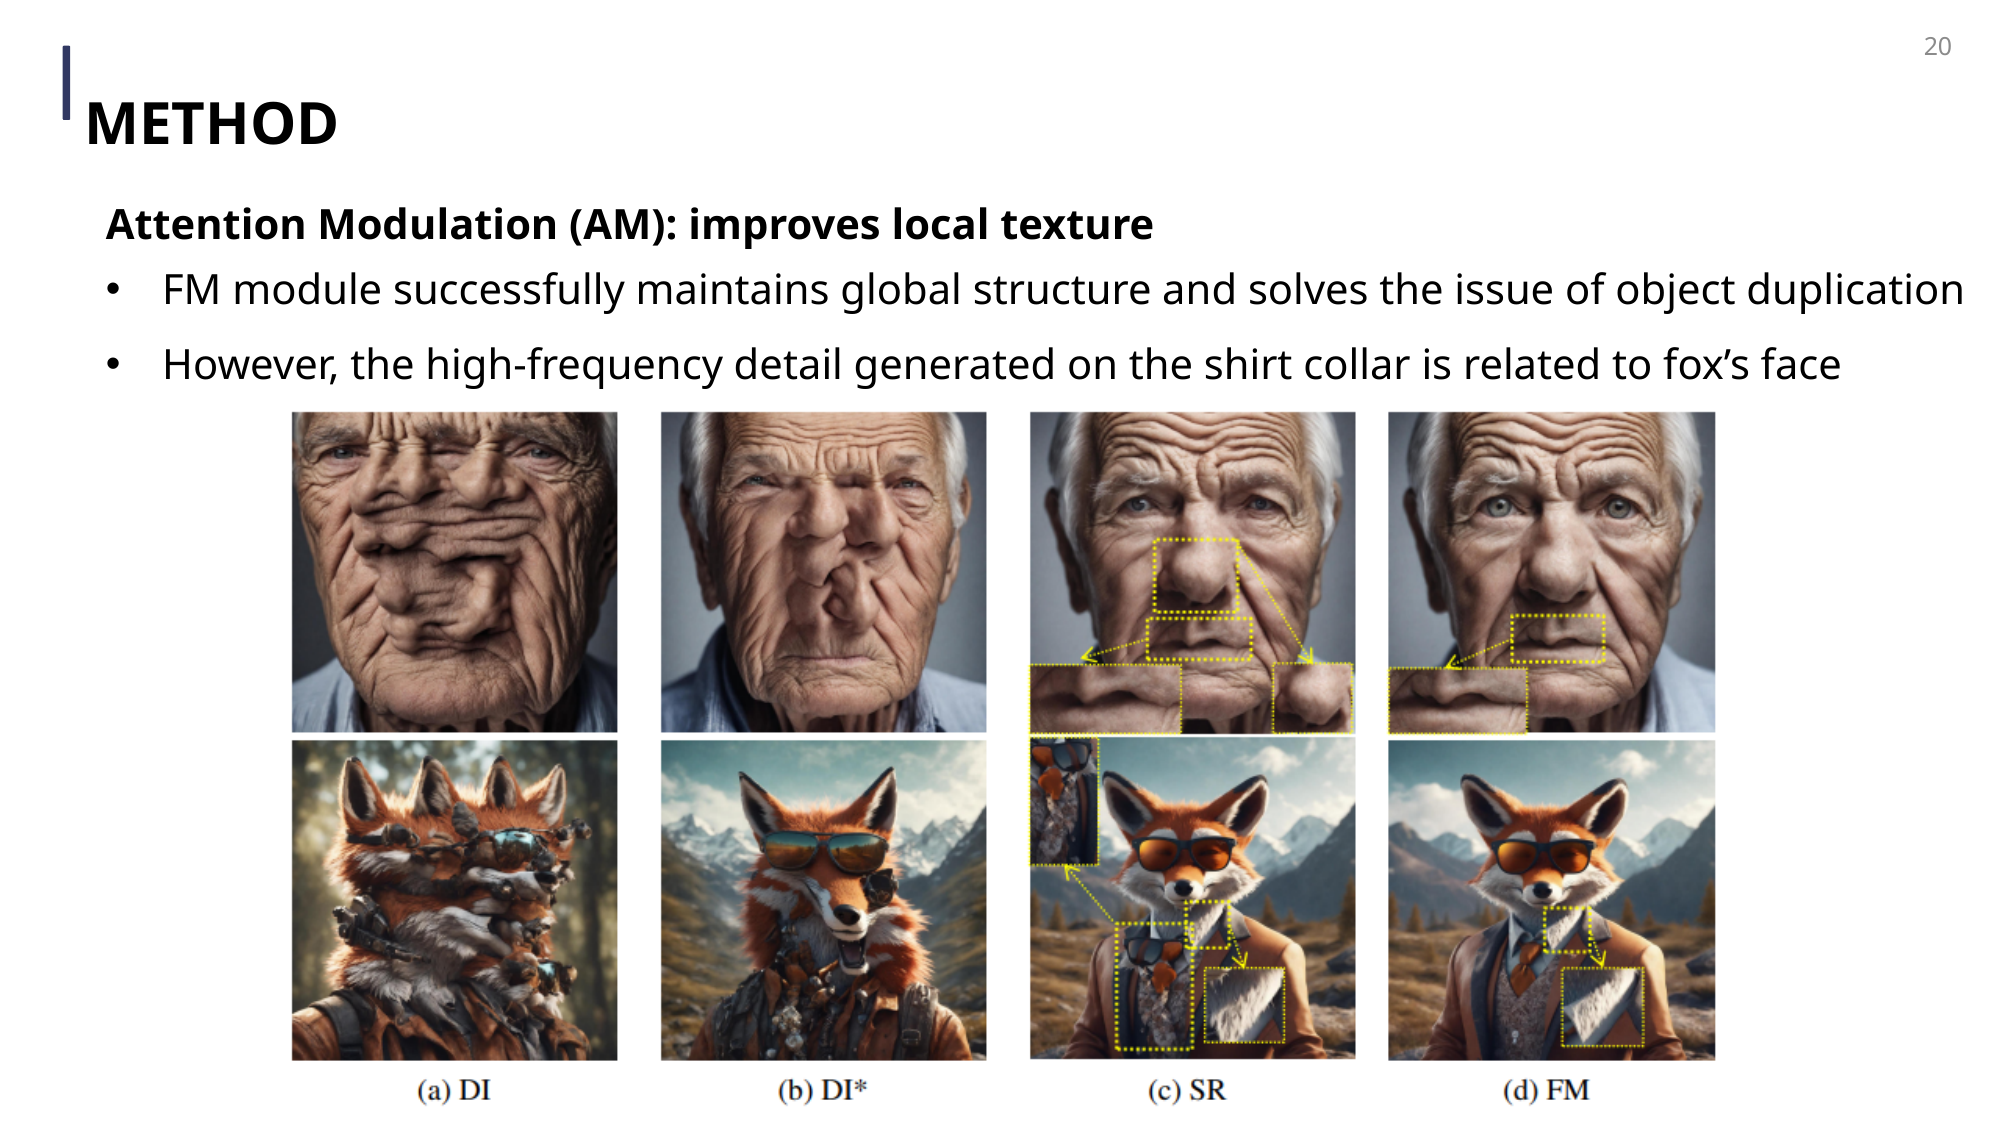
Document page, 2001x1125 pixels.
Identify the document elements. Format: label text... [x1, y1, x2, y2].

text_box FM module successfully maintains global structure and solves the issue of object duplication However, the high-frequency detail generated on the shirt collar is related to fox’s face [91, 230, 2000, 396]
picture [272, 392, 1728, 1125]
text_box Attention Modulation (AM): improves local texture [91, 90, 1655, 230]
slide_number 20 [1517, 17, 1968, 78]
